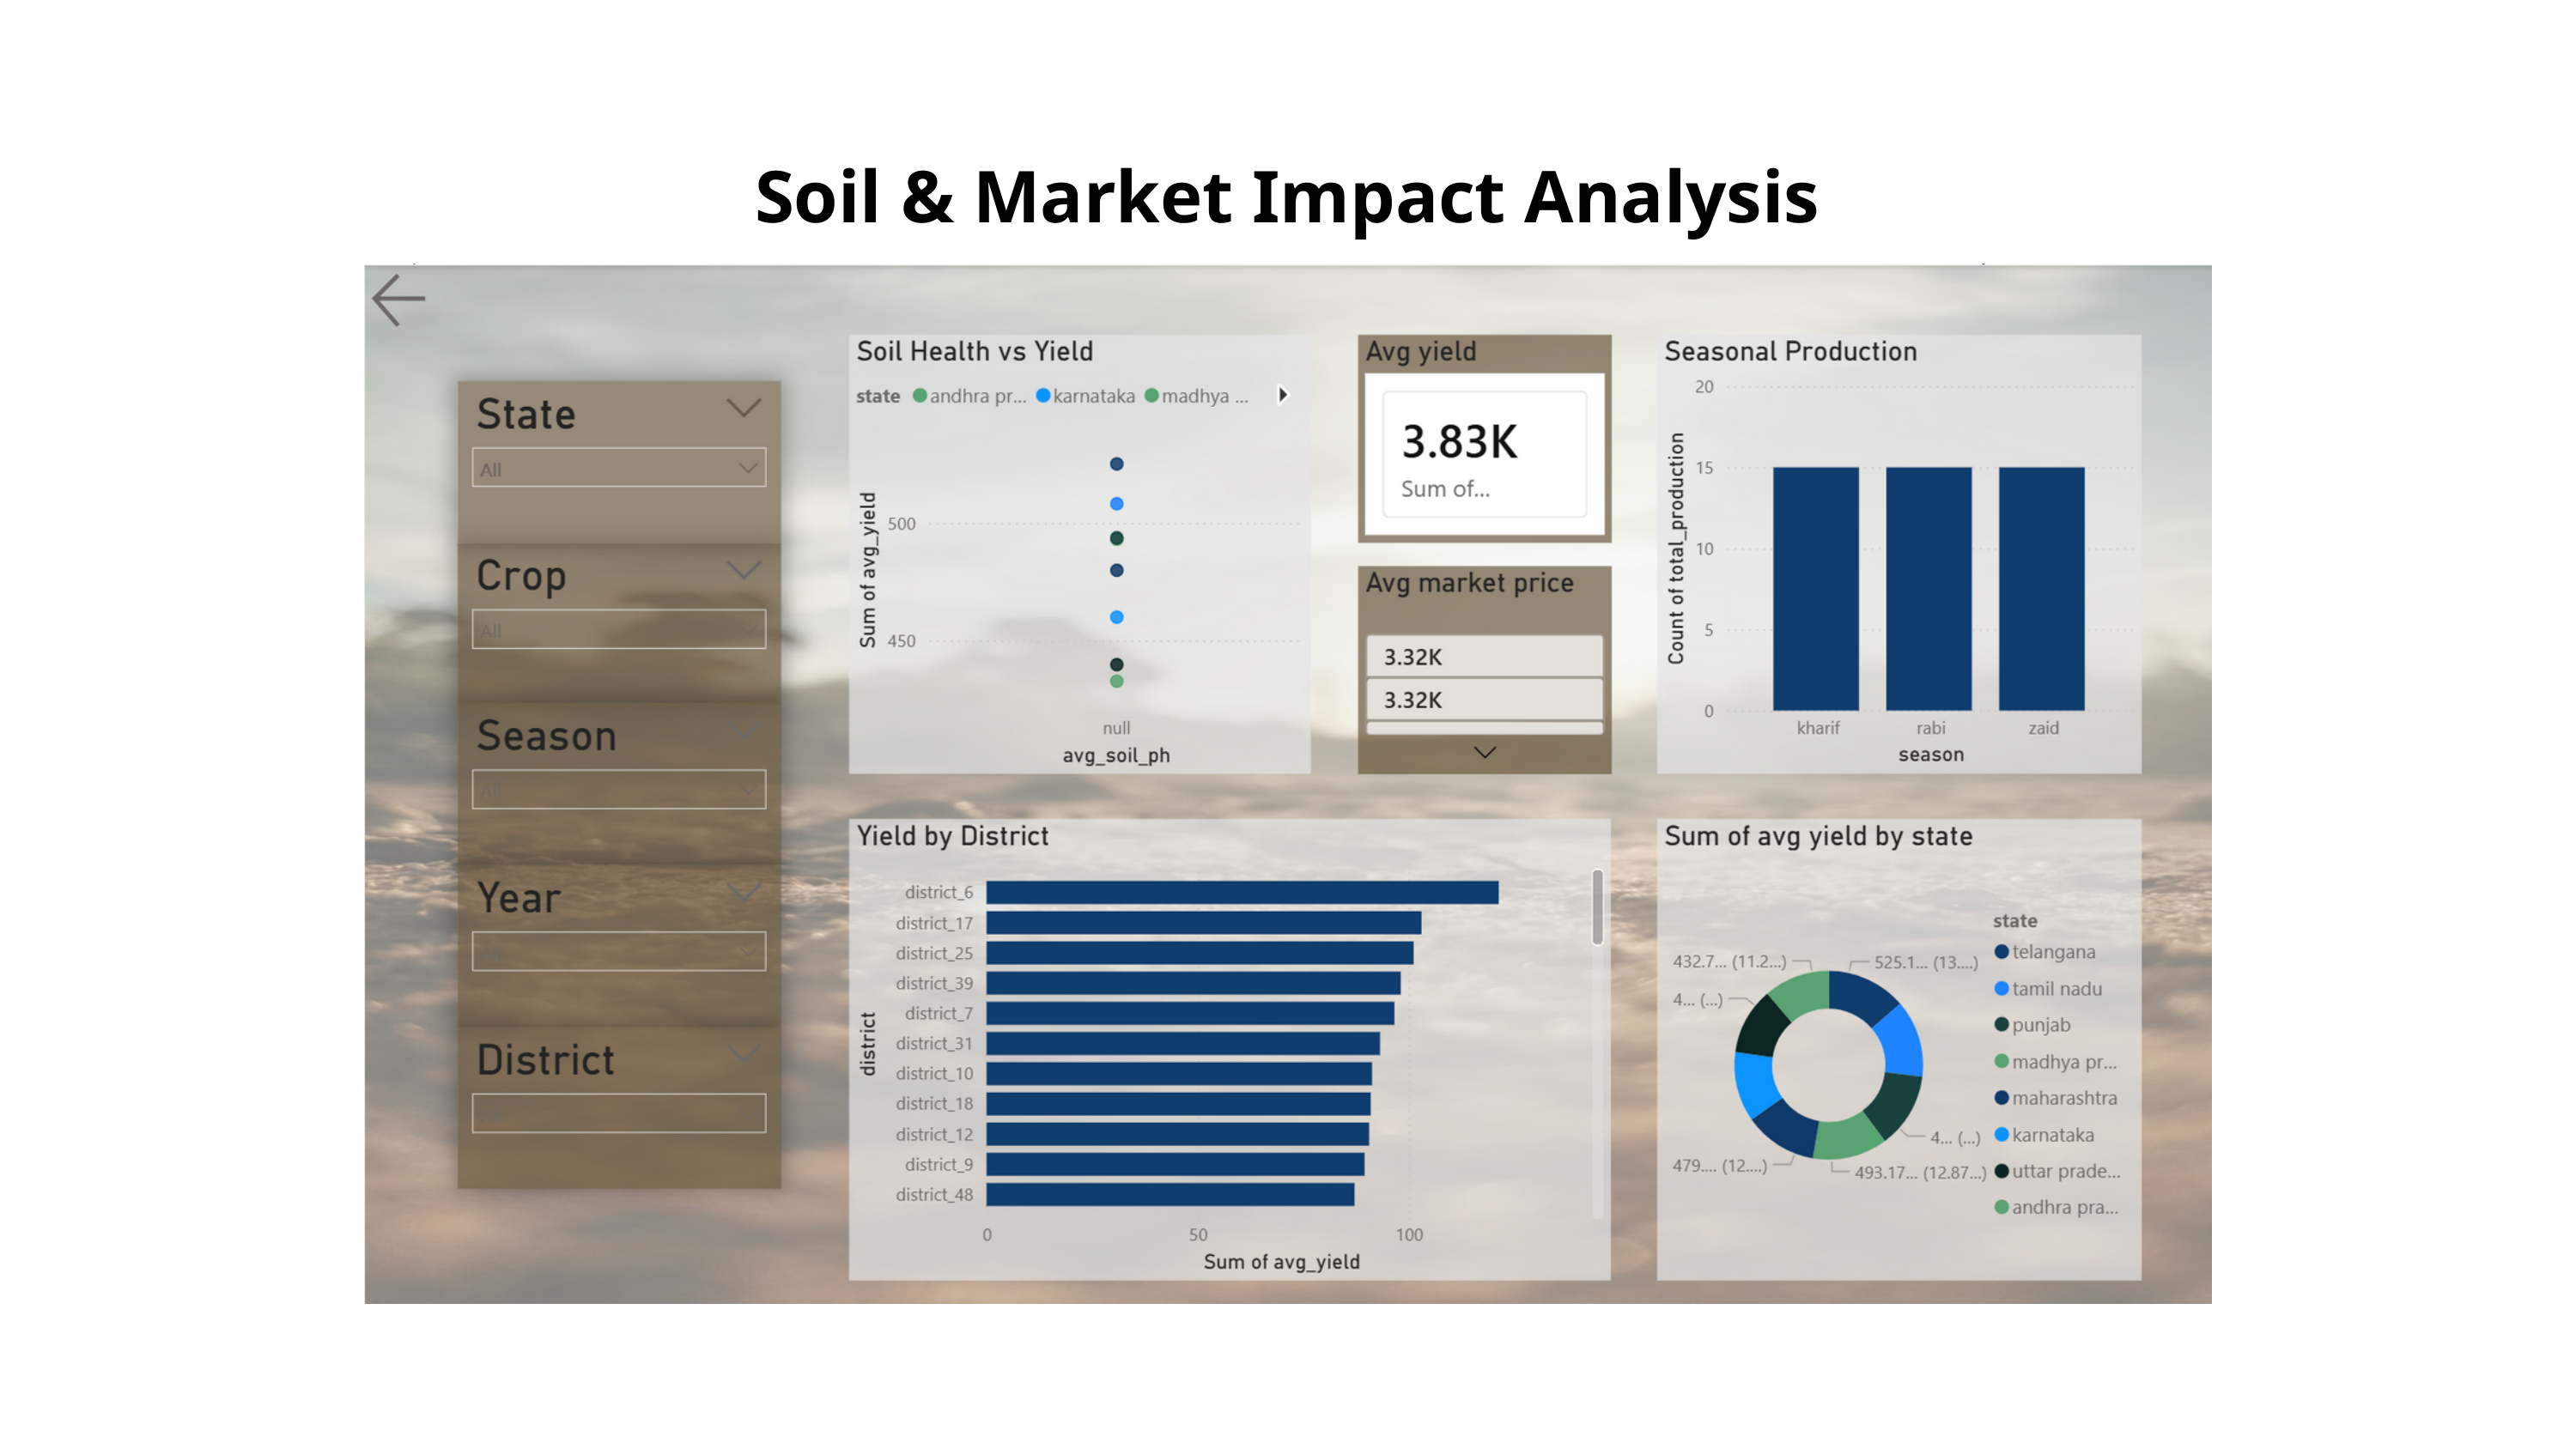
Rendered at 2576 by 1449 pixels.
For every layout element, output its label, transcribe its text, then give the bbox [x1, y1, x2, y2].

text_box [364, 264, 2212, 1304]
text_box Soil & Market Impact Analysis [726, 120, 1850, 238]
